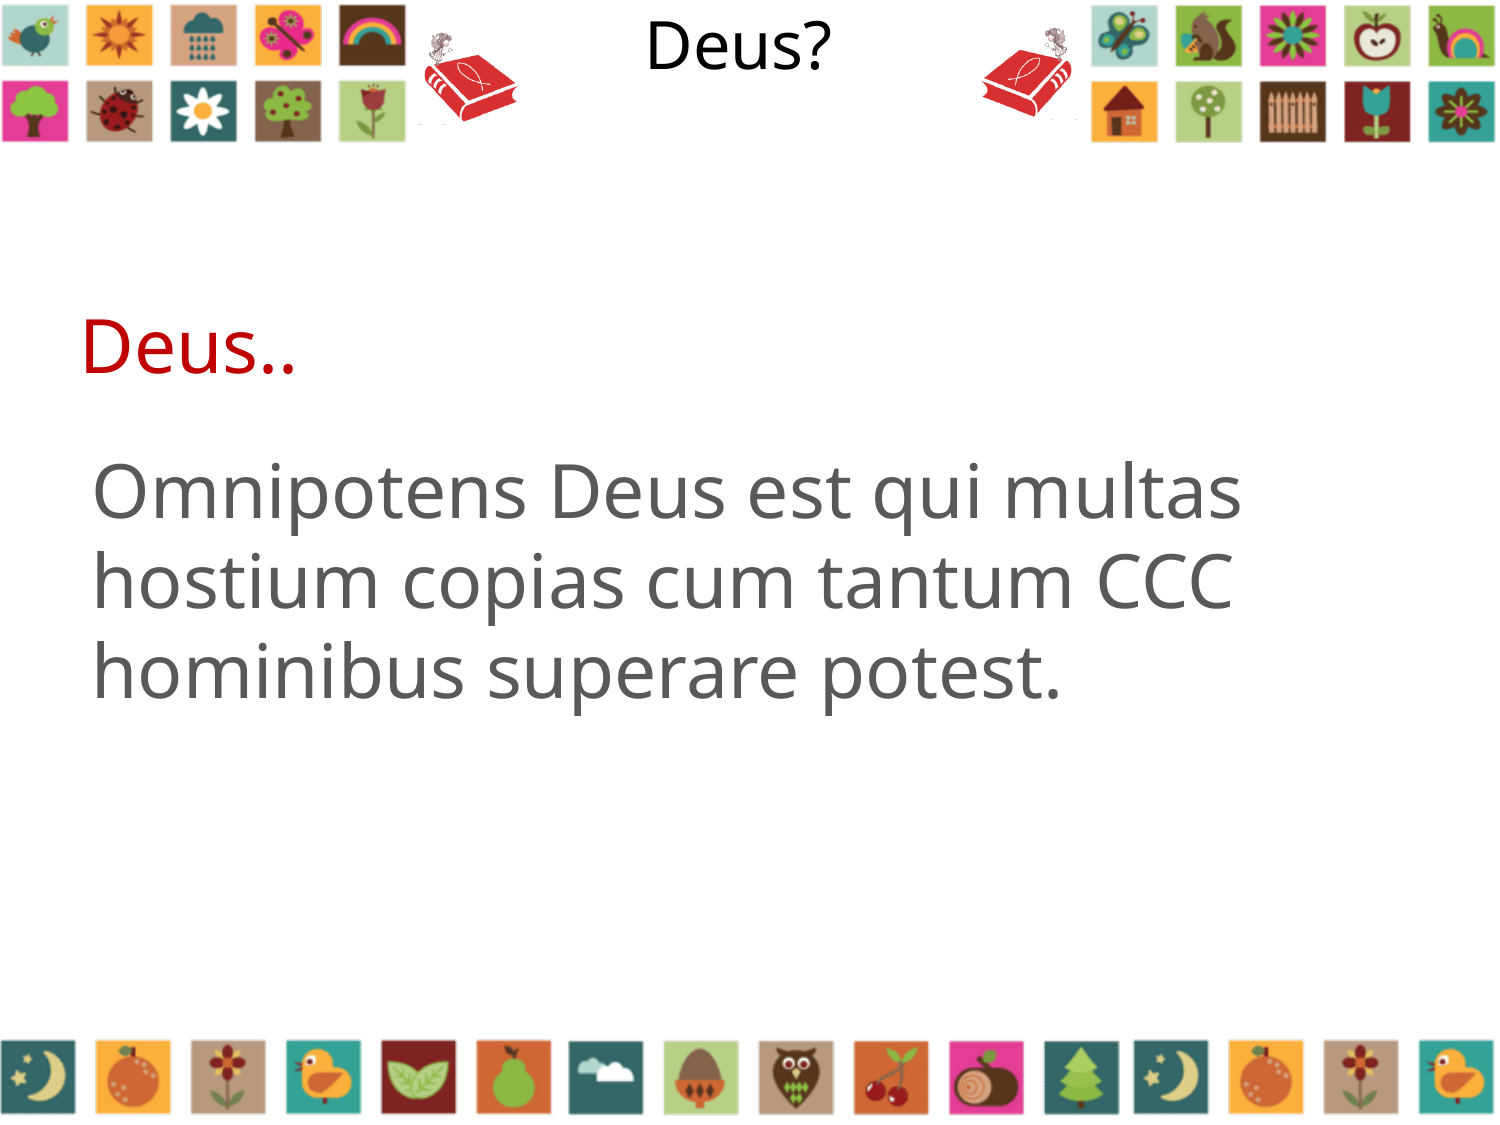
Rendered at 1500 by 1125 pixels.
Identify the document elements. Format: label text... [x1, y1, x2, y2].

picture [0, 3, 550, 150]
picture [950, 3, 1500, 150]
text_box Deus? [414, 0, 1080, 91]
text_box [0, 1028, 1500, 1118]
text_box Deus.. [64, 290, 1412, 396]
text_box Omnipotens Deus est qui multas hostium copias cum tantum CCC hominibus superare potest. [76, 436, 1424, 722]
